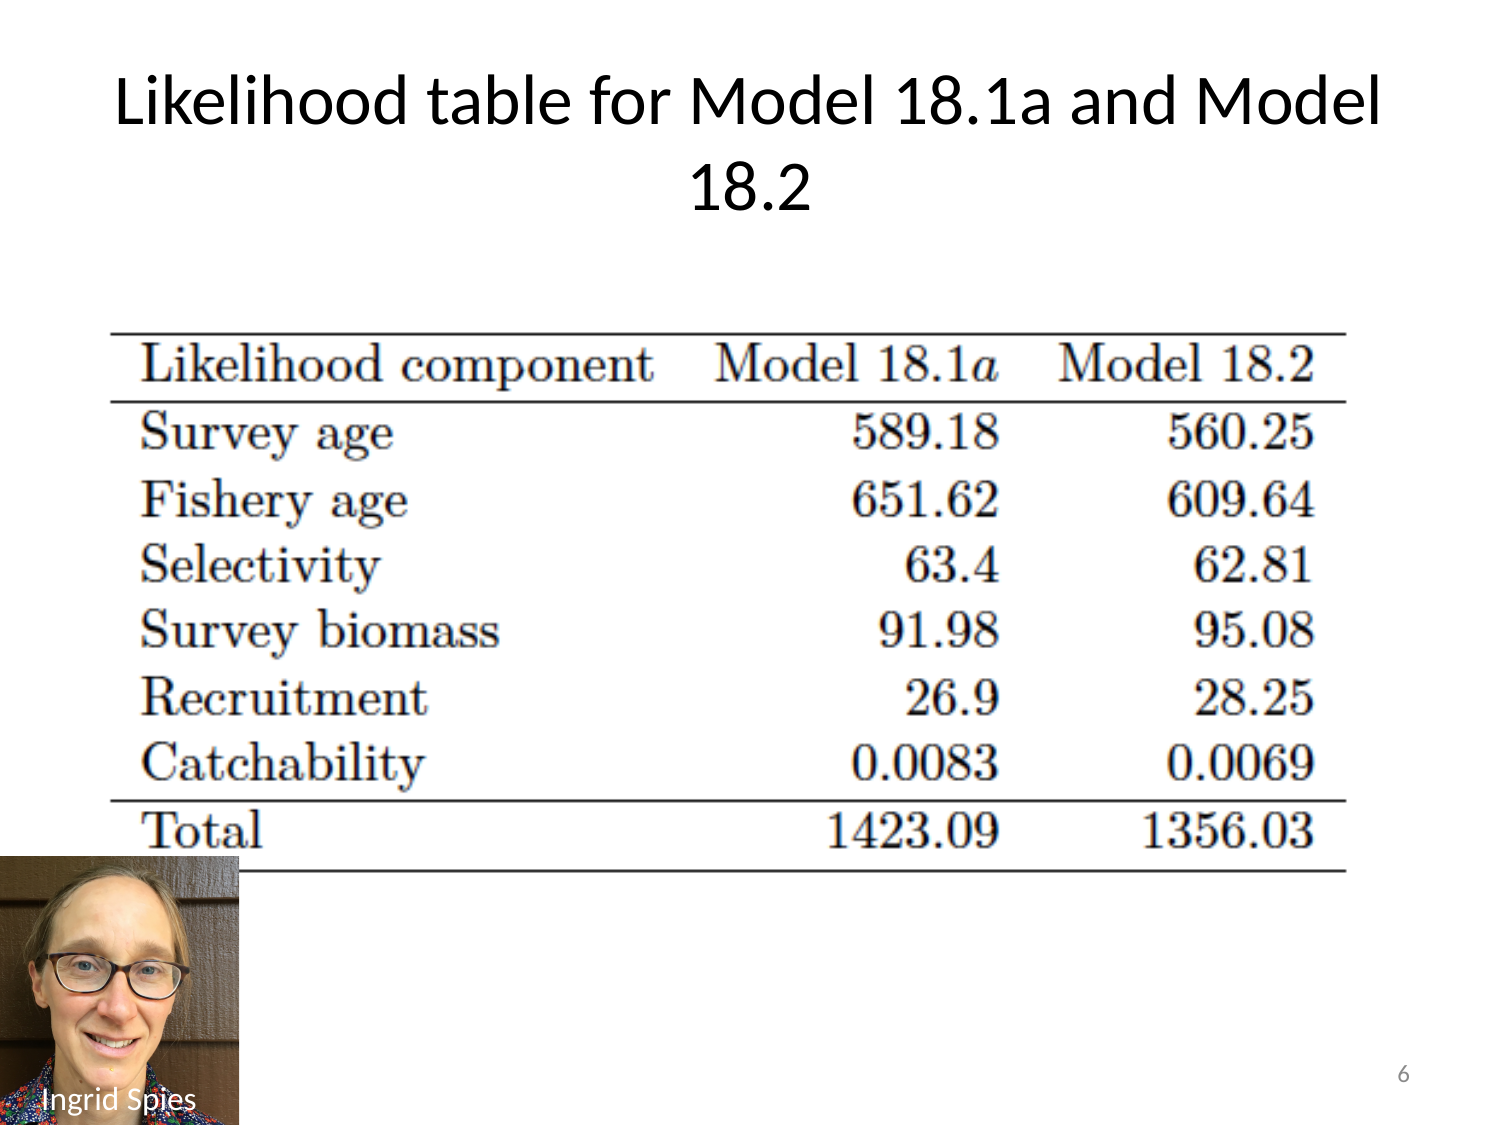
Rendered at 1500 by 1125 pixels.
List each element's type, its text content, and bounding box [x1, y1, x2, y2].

slide_number 6 [1074, 1042, 1425, 1103]
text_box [0, 856, 240, 1125]
title Likelihood table for Model 18.1a and Model 18.2 [75, 45, 1425, 233]
picture [86, 295, 1400, 914]
